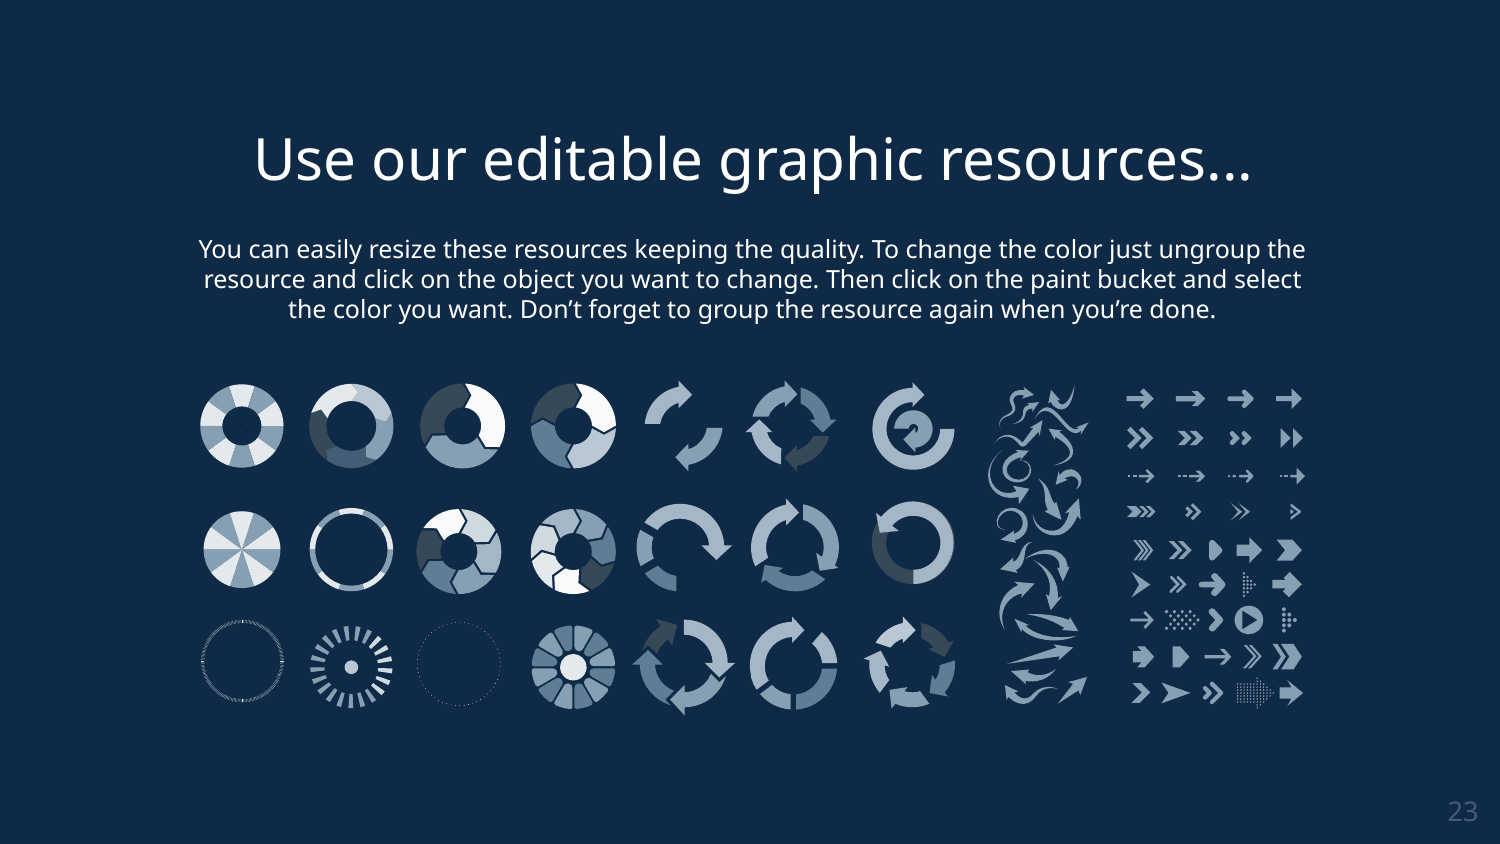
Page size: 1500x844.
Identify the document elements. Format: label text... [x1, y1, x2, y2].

text_box [1032, 498, 1081, 536]
text_box [994, 420, 1043, 447]
text_box Use our editable graphic resources... [175, 107, 1332, 187]
text_box [996, 507, 1028, 543]
text_box [1234, 606, 1264, 635]
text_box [1236, 676, 1275, 709]
text_box [1280, 680, 1304, 706]
text_box [1007, 644, 1074, 664]
text_box [1198, 572, 1226, 597]
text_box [310, 625, 393, 709]
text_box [742, 498, 840, 592]
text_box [1242, 644, 1262, 669]
slide_number 23 [1403, 779, 1494, 844]
text_box [1130, 611, 1154, 629]
text_box [1034, 407, 1089, 436]
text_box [858, 381, 955, 470]
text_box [414, 508, 504, 595]
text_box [1133, 539, 1154, 561]
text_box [416, 621, 501, 707]
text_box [631, 618, 736, 716]
text_box [1276, 388, 1302, 409]
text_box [1279, 467, 1306, 485]
text_box [999, 387, 1035, 429]
text_box [1004, 685, 1058, 704]
text_box [1175, 391, 1206, 407]
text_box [1127, 468, 1155, 484]
text_box [1048, 428, 1074, 466]
text_box [1204, 648, 1232, 665]
text_box [1272, 571, 1302, 598]
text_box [200, 619, 285, 703]
text_box [1014, 618, 1077, 641]
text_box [1185, 503, 1202, 521]
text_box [1227, 469, 1254, 483]
text_box [1208, 608, 1224, 632]
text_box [1242, 571, 1257, 598]
text_box [1227, 389, 1254, 409]
text_box [1131, 683, 1151, 703]
text_box [1131, 571, 1151, 598]
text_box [531, 625, 616, 710]
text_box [530, 383, 617, 469]
text_box [1161, 682, 1191, 704]
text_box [857, 501, 956, 585]
text_box [1172, 646, 1190, 668]
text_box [744, 616, 838, 710]
text_box [1048, 385, 1075, 410]
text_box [1168, 540, 1192, 560]
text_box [1164, 609, 1200, 631]
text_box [1126, 426, 1154, 450]
text_box [1027, 614, 1079, 632]
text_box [1177, 430, 1204, 446]
text_box [999, 581, 1035, 630]
text_box [988, 450, 1030, 505]
text_box [1055, 469, 1082, 490]
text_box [1201, 681, 1224, 705]
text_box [305, 383, 398, 469]
text_box [1037, 478, 1062, 520]
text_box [1228, 430, 1252, 446]
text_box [634, 503, 733, 592]
text_box [1012, 402, 1040, 425]
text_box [644, 380, 723, 472]
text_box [1230, 503, 1251, 521]
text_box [863, 616, 956, 709]
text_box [1272, 643, 1303, 670]
text_box You can easily resize these resources keeping the quality. To change the color just ungroup the resource and click on the object you want to change. Then click on the paint bucket and select the color you want. Don’t forget to group the resource again when you’re done. [175, 239, 1332, 319]
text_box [1280, 606, 1297, 633]
text_box [1126, 388, 1154, 409]
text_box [203, 510, 281, 589]
text_box [1276, 539, 1302, 561]
text_box [1000, 542, 1033, 573]
text_box [1010, 668, 1056, 685]
text_box [1132, 646, 1155, 668]
text_box [1033, 560, 1063, 611]
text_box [200, 384, 284, 468]
text_box [1209, 539, 1223, 561]
text_box [1057, 677, 1088, 704]
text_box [1178, 470, 1206, 482]
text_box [309, 507, 394, 592]
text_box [529, 508, 618, 595]
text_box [1280, 427, 1304, 449]
text_box [1002, 450, 1032, 483]
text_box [745, 380, 837, 472]
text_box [410, 383, 508, 469]
text_box [1025, 549, 1070, 582]
text_box [1236, 537, 1263, 564]
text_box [1168, 575, 1187, 594]
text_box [1290, 503, 1302, 520]
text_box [1126, 505, 1156, 518]
